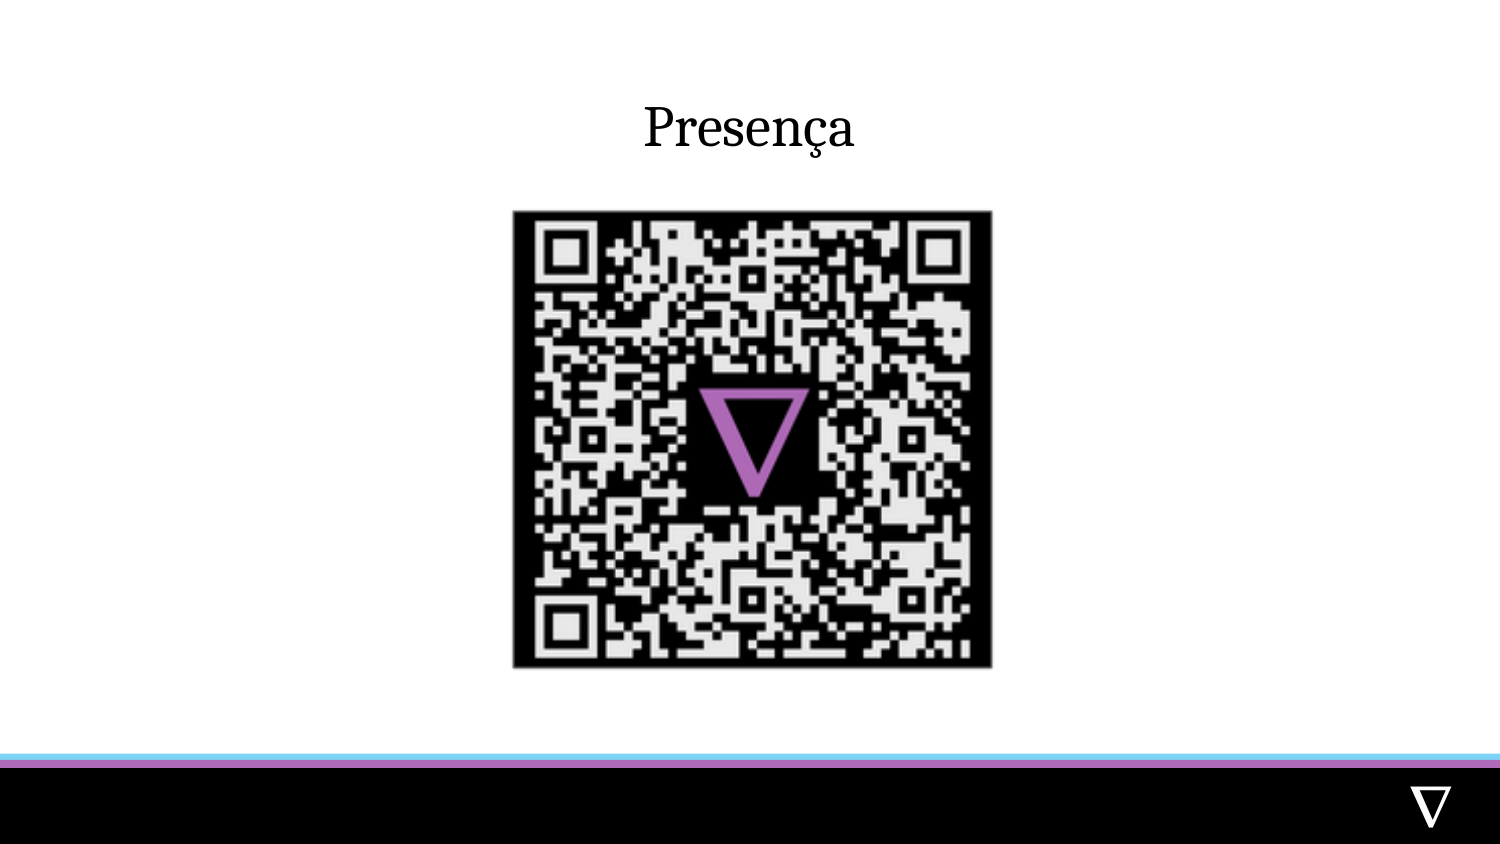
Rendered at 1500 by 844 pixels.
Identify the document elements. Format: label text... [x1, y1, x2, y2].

picture [1405, 781, 1455, 831]
picture [493, 197, 1007, 683]
title Presença [51, 72, 1449, 167]
